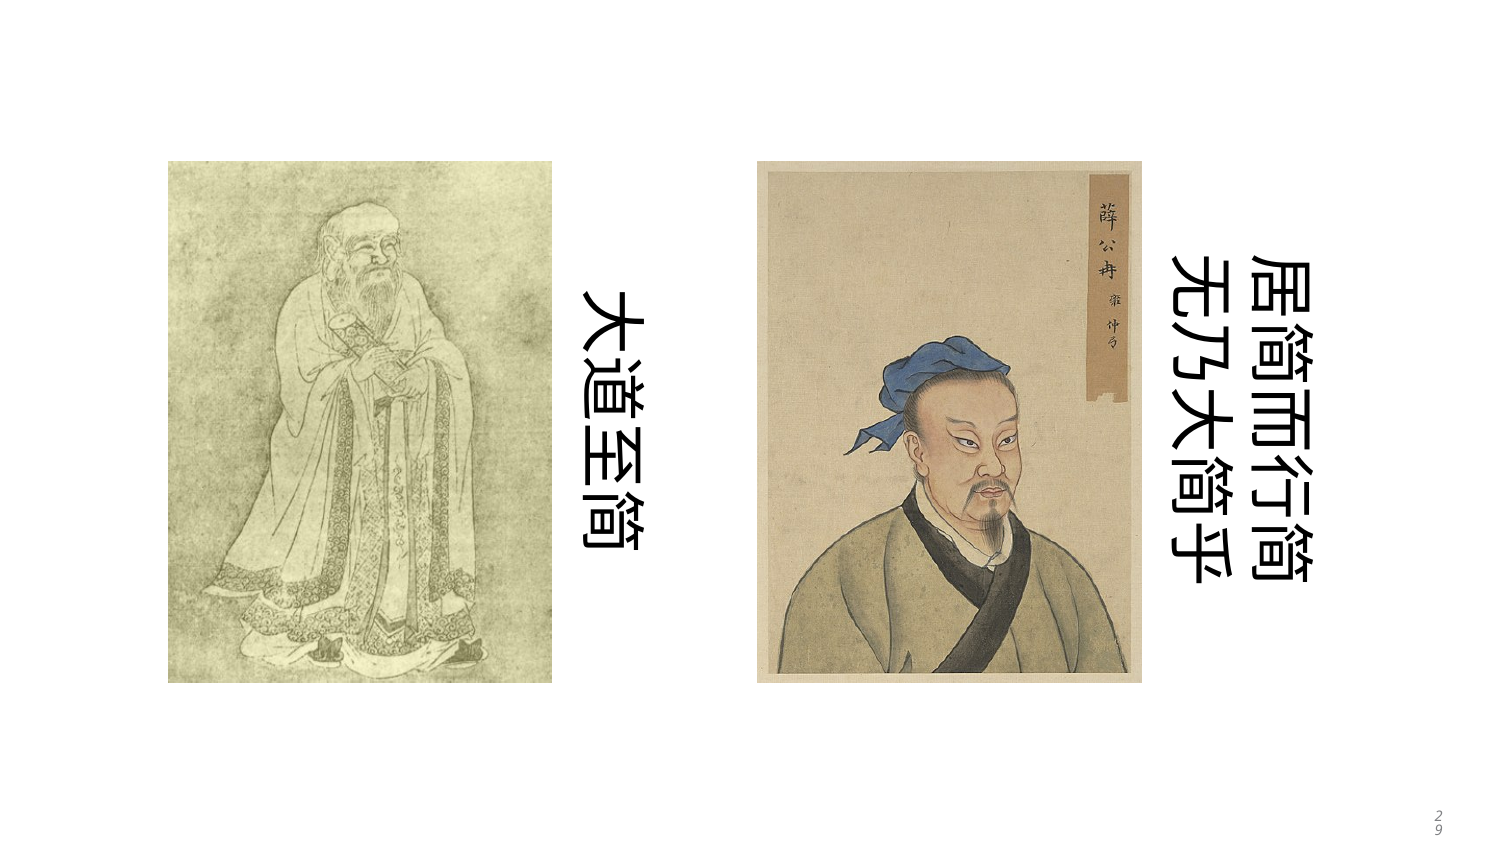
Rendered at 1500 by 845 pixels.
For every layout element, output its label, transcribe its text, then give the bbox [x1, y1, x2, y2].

slide_number 29 [1425, 801, 1457, 827]
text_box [757, 161, 1332, 683]
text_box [168, 161, 664, 683]
